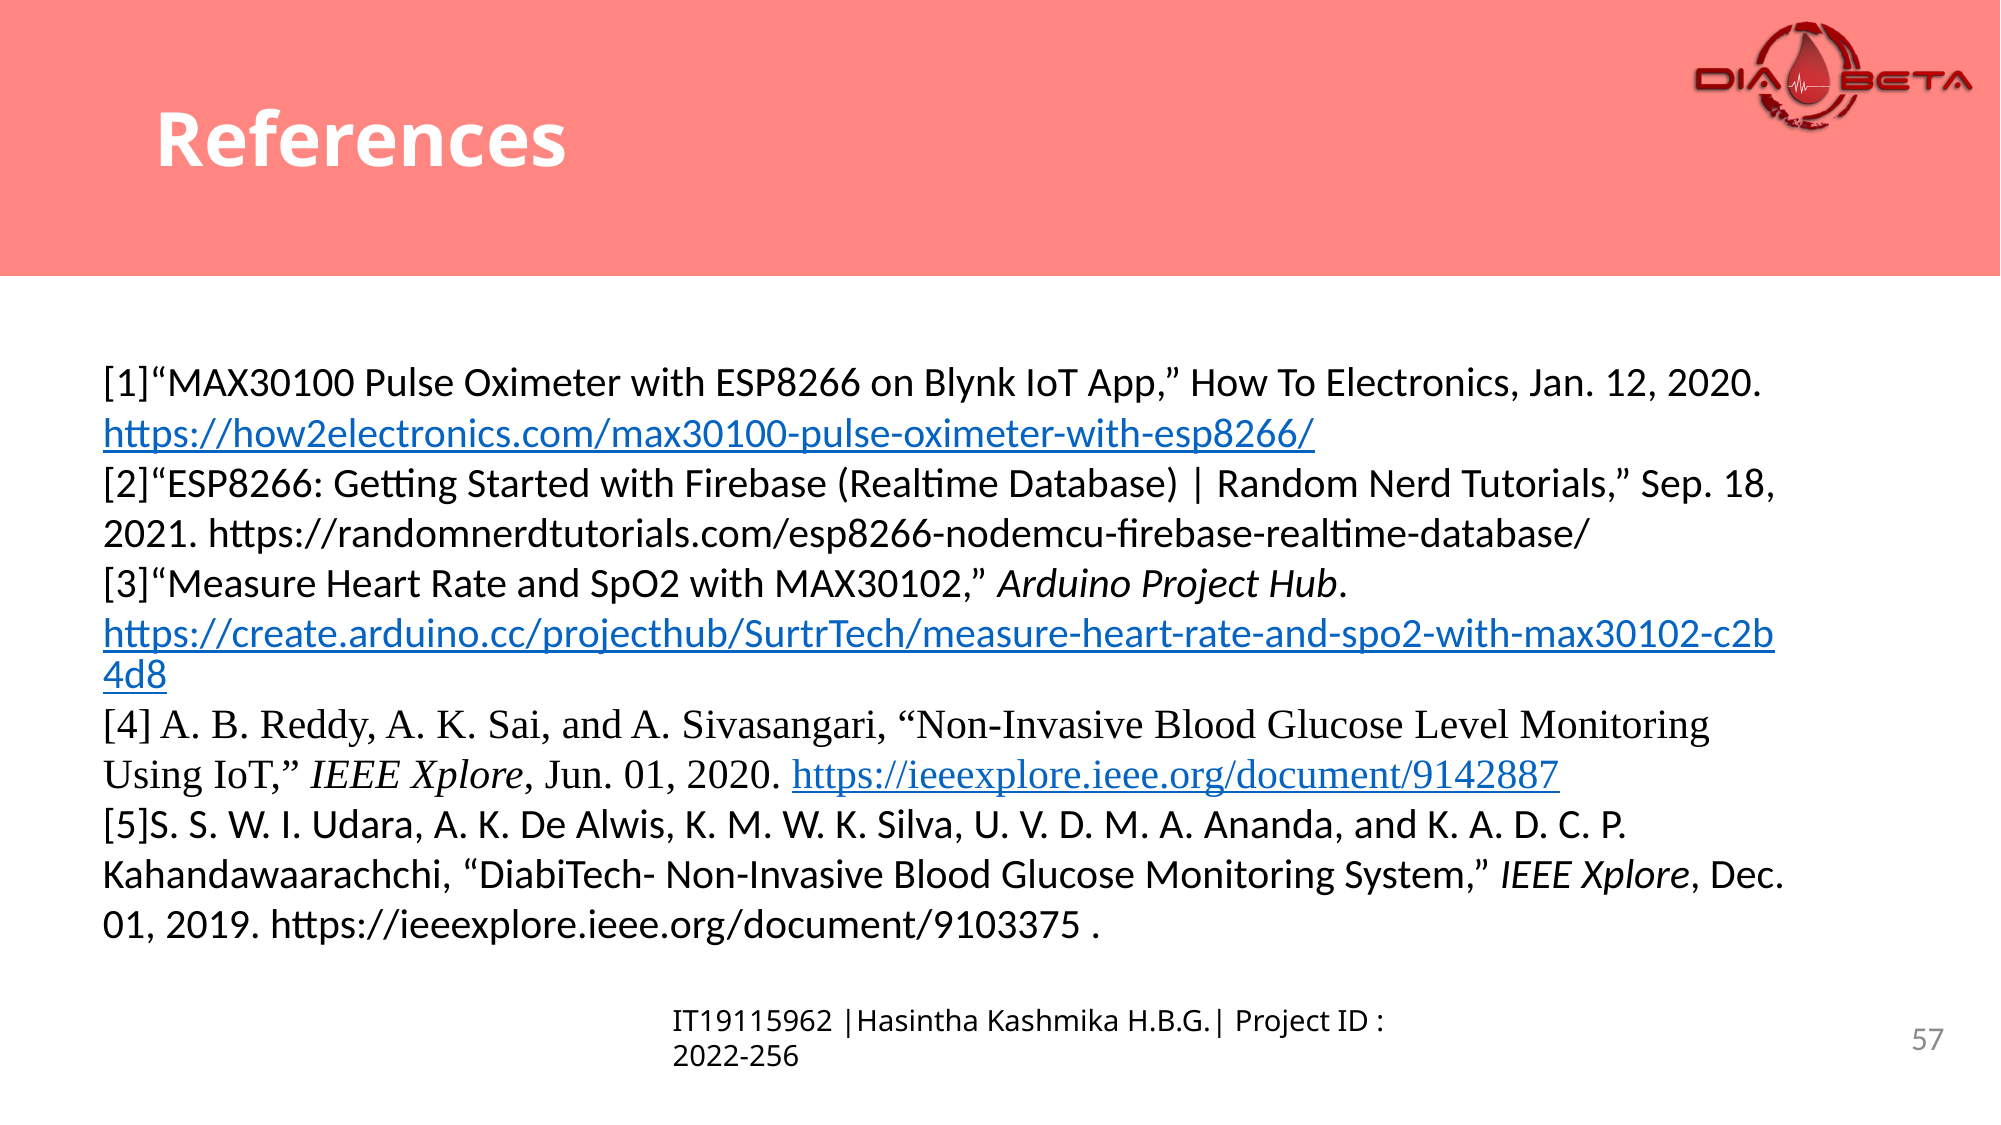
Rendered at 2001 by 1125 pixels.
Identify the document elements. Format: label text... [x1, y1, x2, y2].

picture [1575, 0, 2000, 220]
text_box [0, 0, 2000, 277]
text_box [1]“MAX30100 Pulse Oximeter with ESP8266 on Blynk IoT App,” How To Electronics, Jan. 12, 2020. https://how2electronics.com/max30100-pulse-oximeter-with-esp8266/ [2]“ESP8266: Getting Started with Firebase (Realtime Database) | Random Nerd Tutorials,” Sep. 18, 2021. https://randomnerdtutorials.com/esp8266-nodemcu-firebase-realtime-database/ [3]“Measure Heart Rate and SpO2 with MAX30102,” Arduino Project Hub. https://create.arduino.cc/projecthub/SurtrTech/measure-heart-rate-and-spo2-with-max30102-c2b4d8 [4] A. B. Reddy, A. K. Sai, and A. Sivasangari, “Non-Invasive Blood Glucose Level Monitoring Using IoT,” IEEE Xplore, Jun. 01, 2020. https://ieeexplore.ieee.org/document/9142887 ‌[5]S. S. W. I. Udara, A. K. De Alwis, K. M. W. K. Silva, U. V. D. M. A. Ananda, and K. A. D. C. P. Kahandawaarachchi, “DiabiTech- Non-Invasive Blood Glucose Monitoring System,” IEEE Xplore, Dec. 01, 2019. https://ieeexplore.ieee.org/document/9103375 . ‌ ‌ [88, 347, 1880, 1125]
slide_number 57 [1880, 1007, 1960, 1068]
text_box References [140, 101, 1433, 189]
